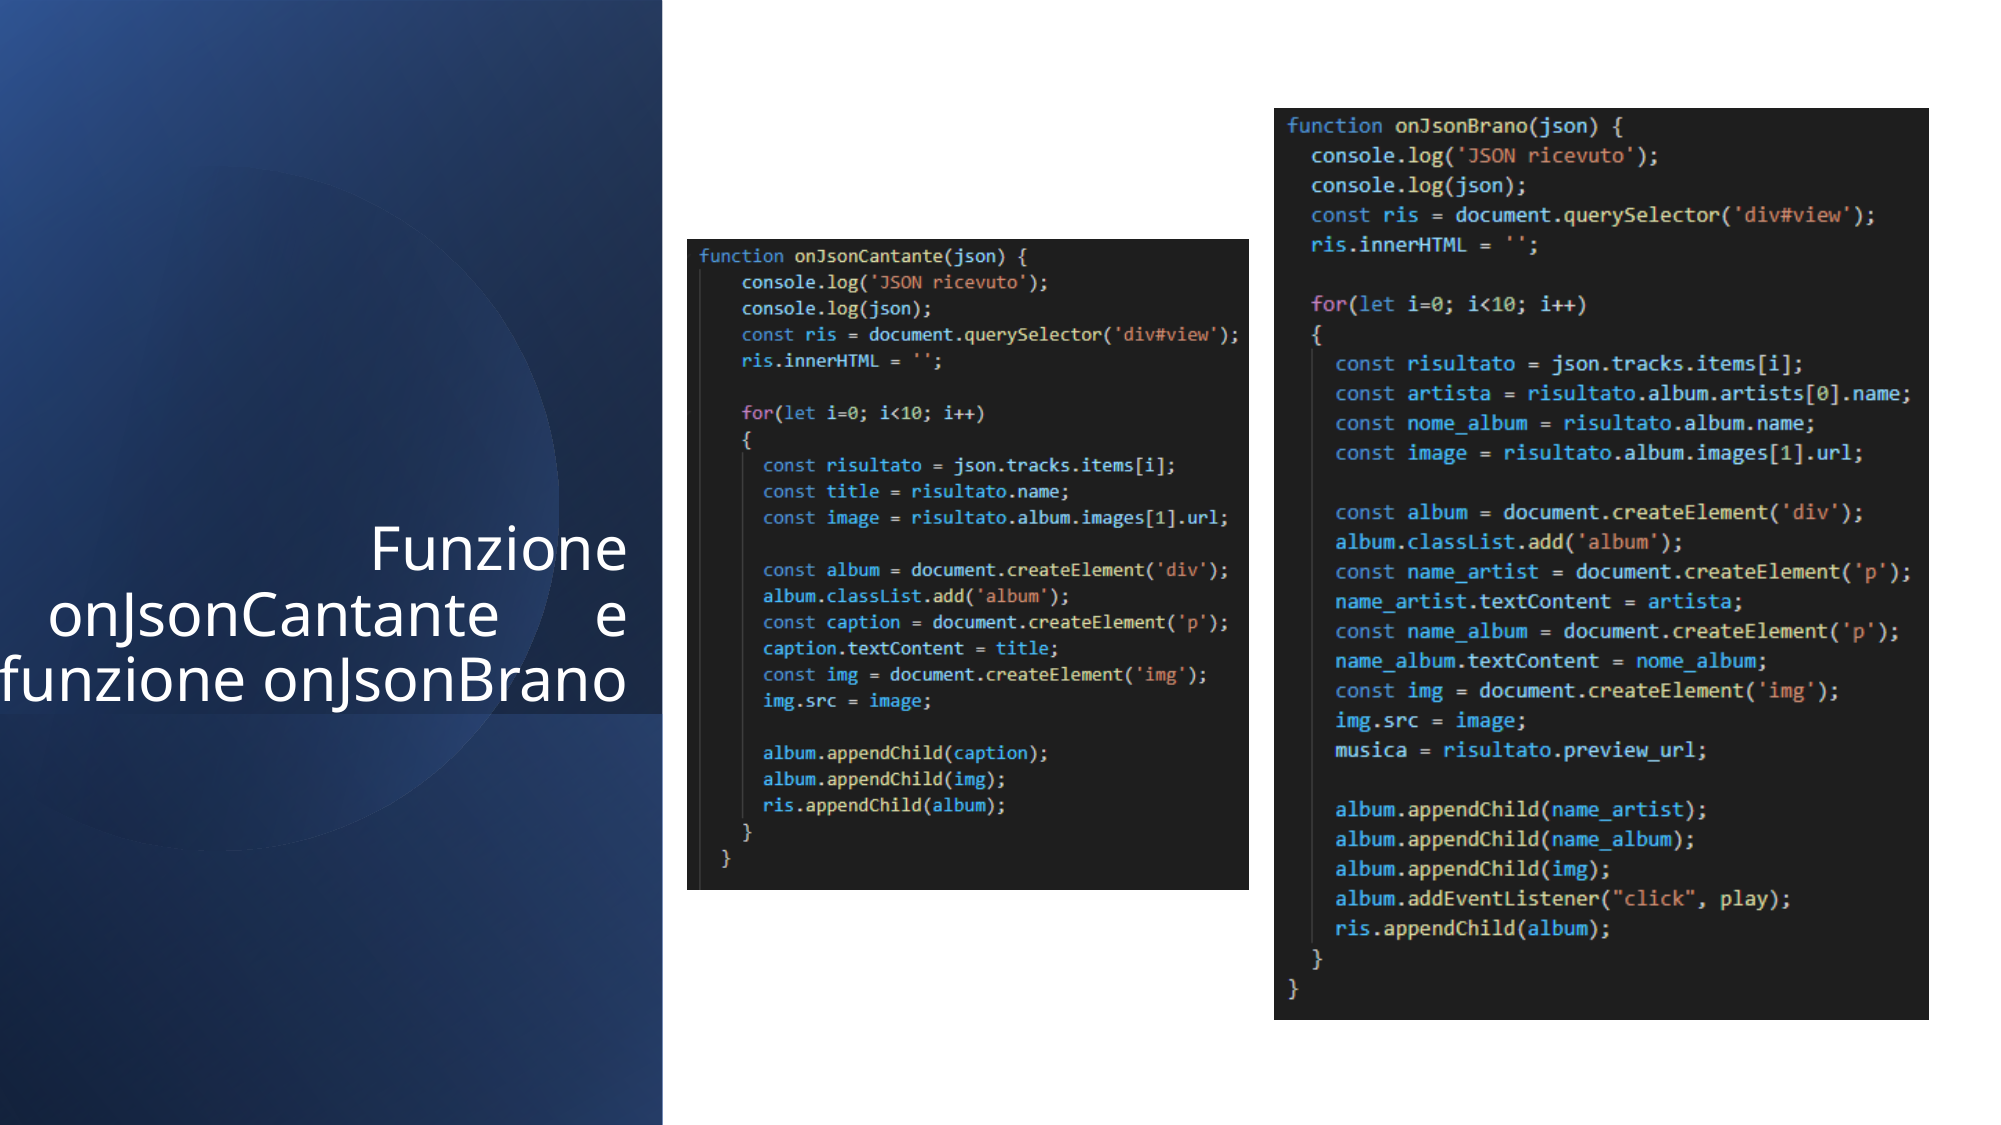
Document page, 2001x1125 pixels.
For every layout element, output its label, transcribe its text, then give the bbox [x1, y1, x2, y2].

text_box [0, 0, 663, 1124]
title Funzione onJsonCantante e funzione onJsonBrano [0, 467, 644, 723]
picture [1274, 108, 1929, 1020]
picture [687, 239, 1249, 890]
text_box [663, 0, 2000, 1125]
